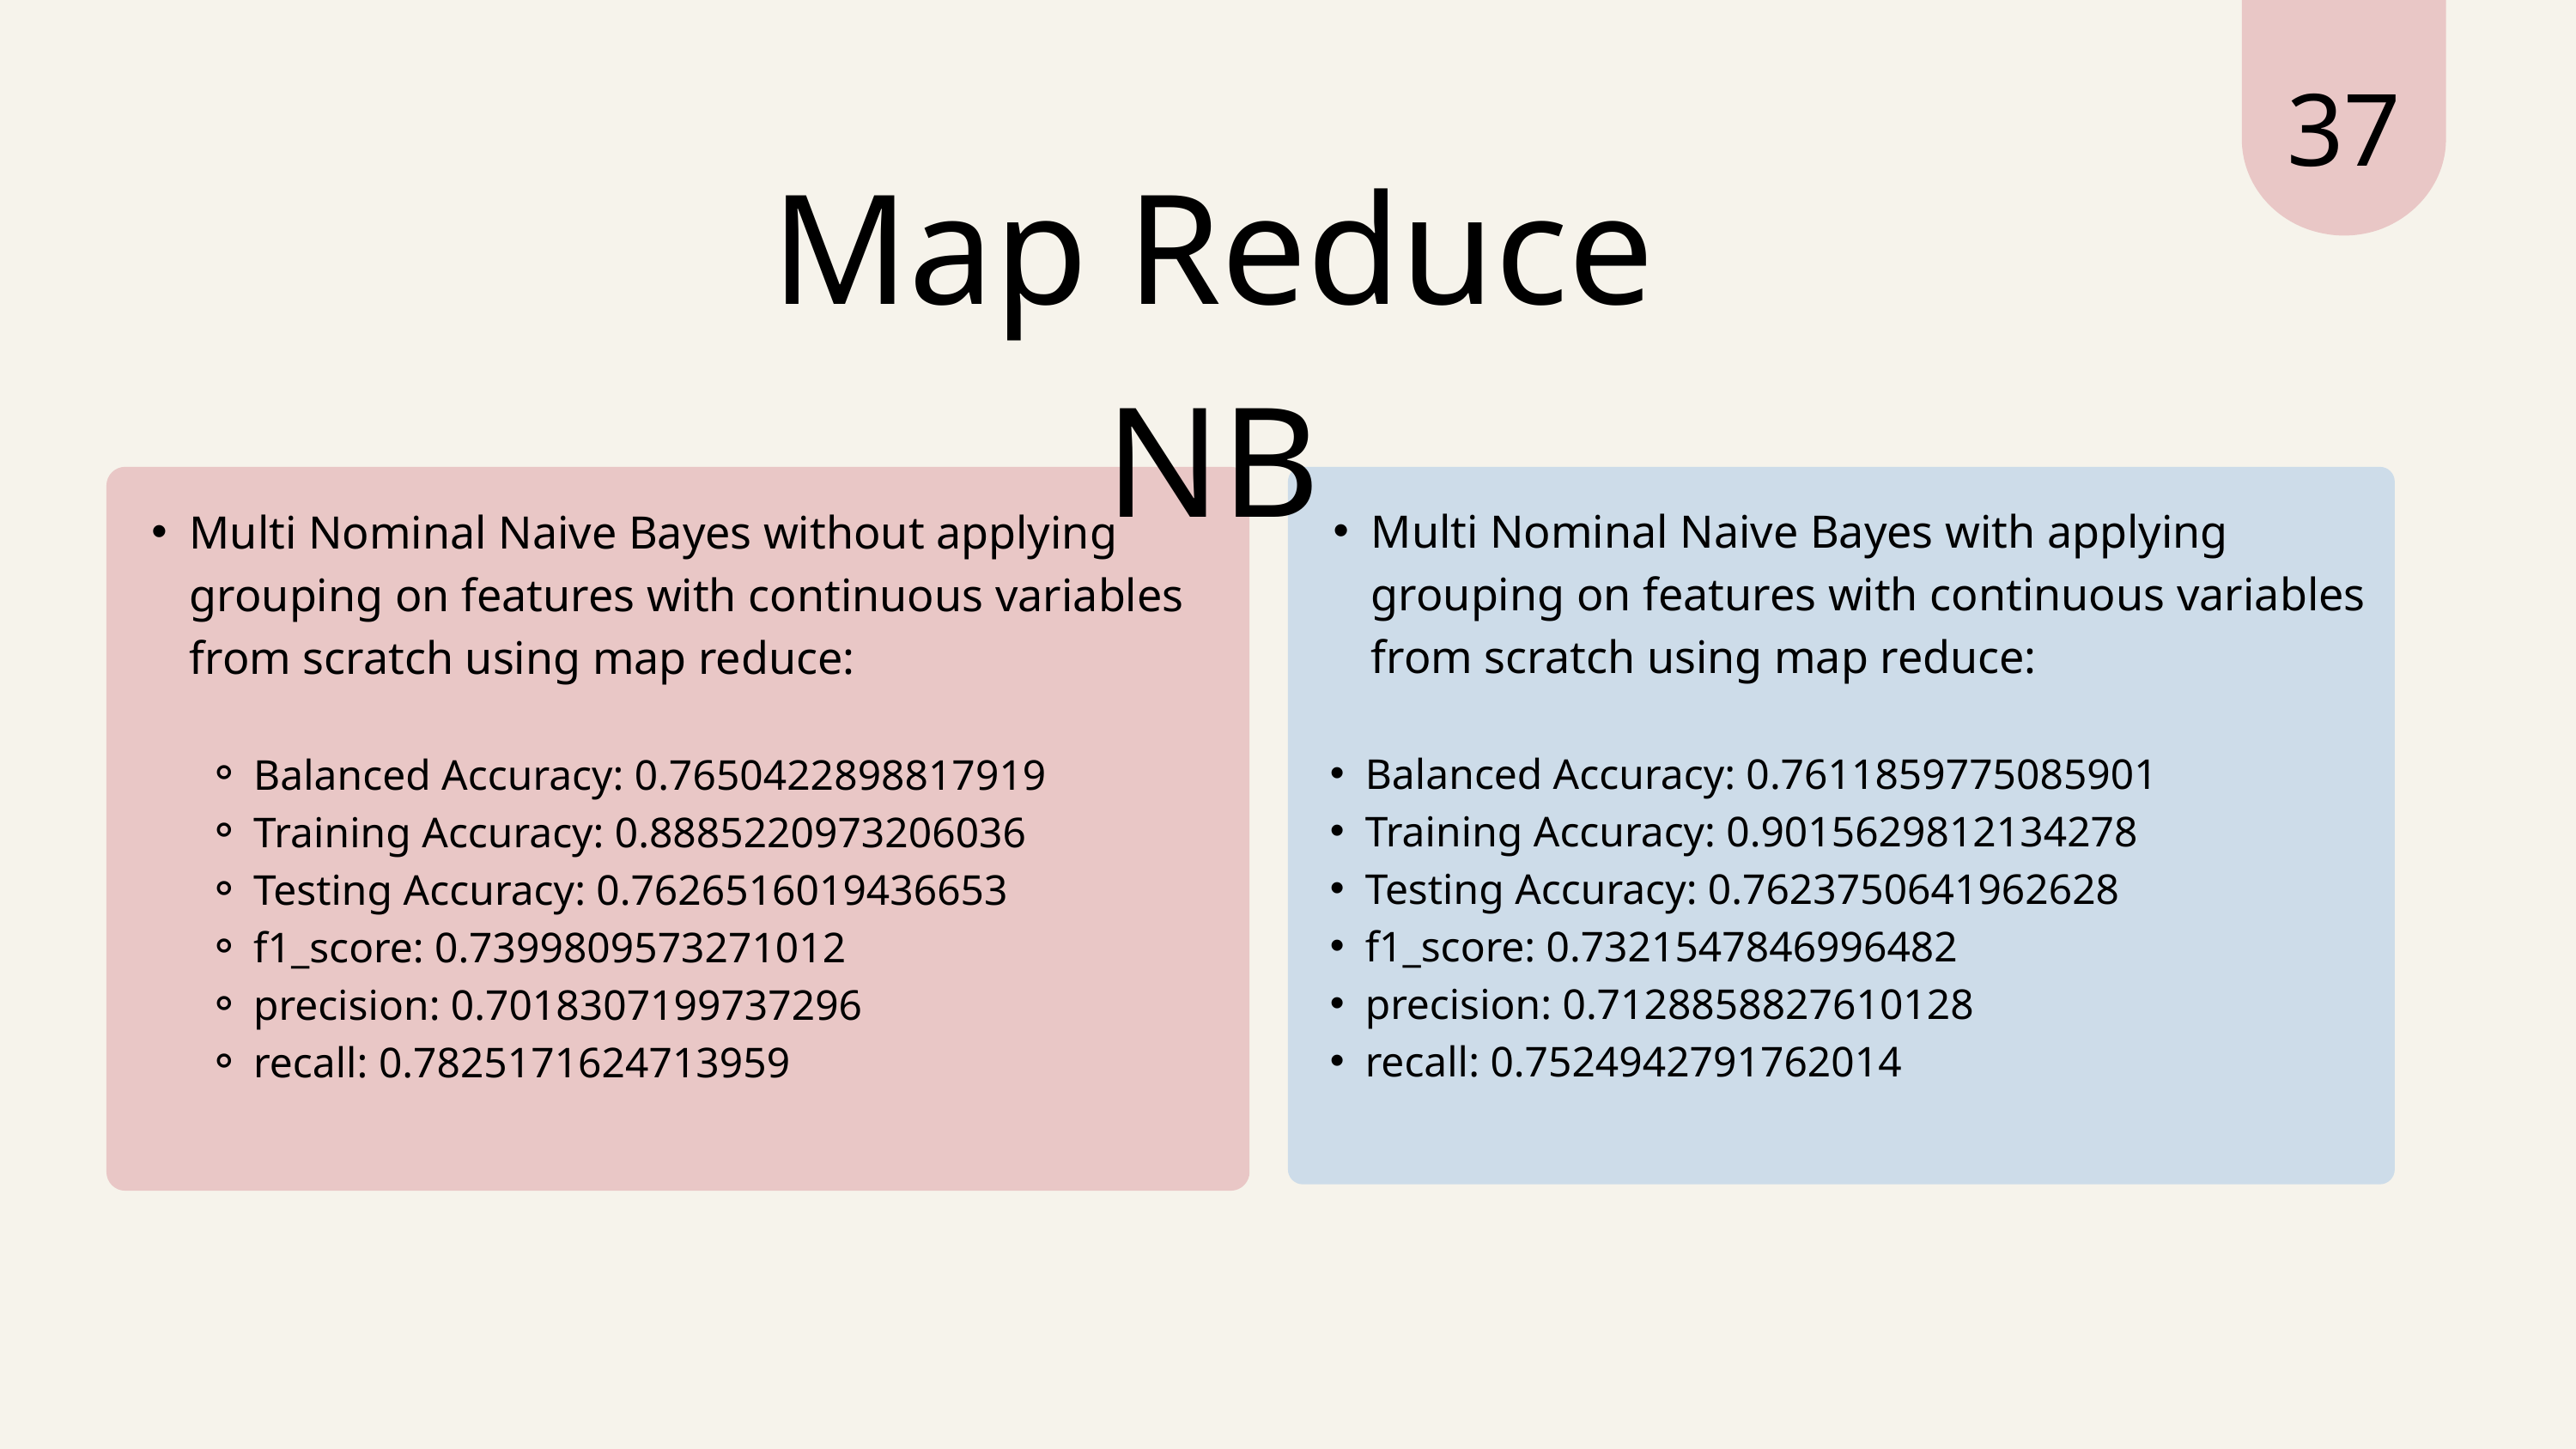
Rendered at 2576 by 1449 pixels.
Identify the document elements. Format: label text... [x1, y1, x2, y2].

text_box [2233, 0, 2455, 236]
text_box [106, 466, 1250, 1191]
text_box Map Reduce NB [711, 122, 1714, 548]
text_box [1287, 466, 2396, 1185]
